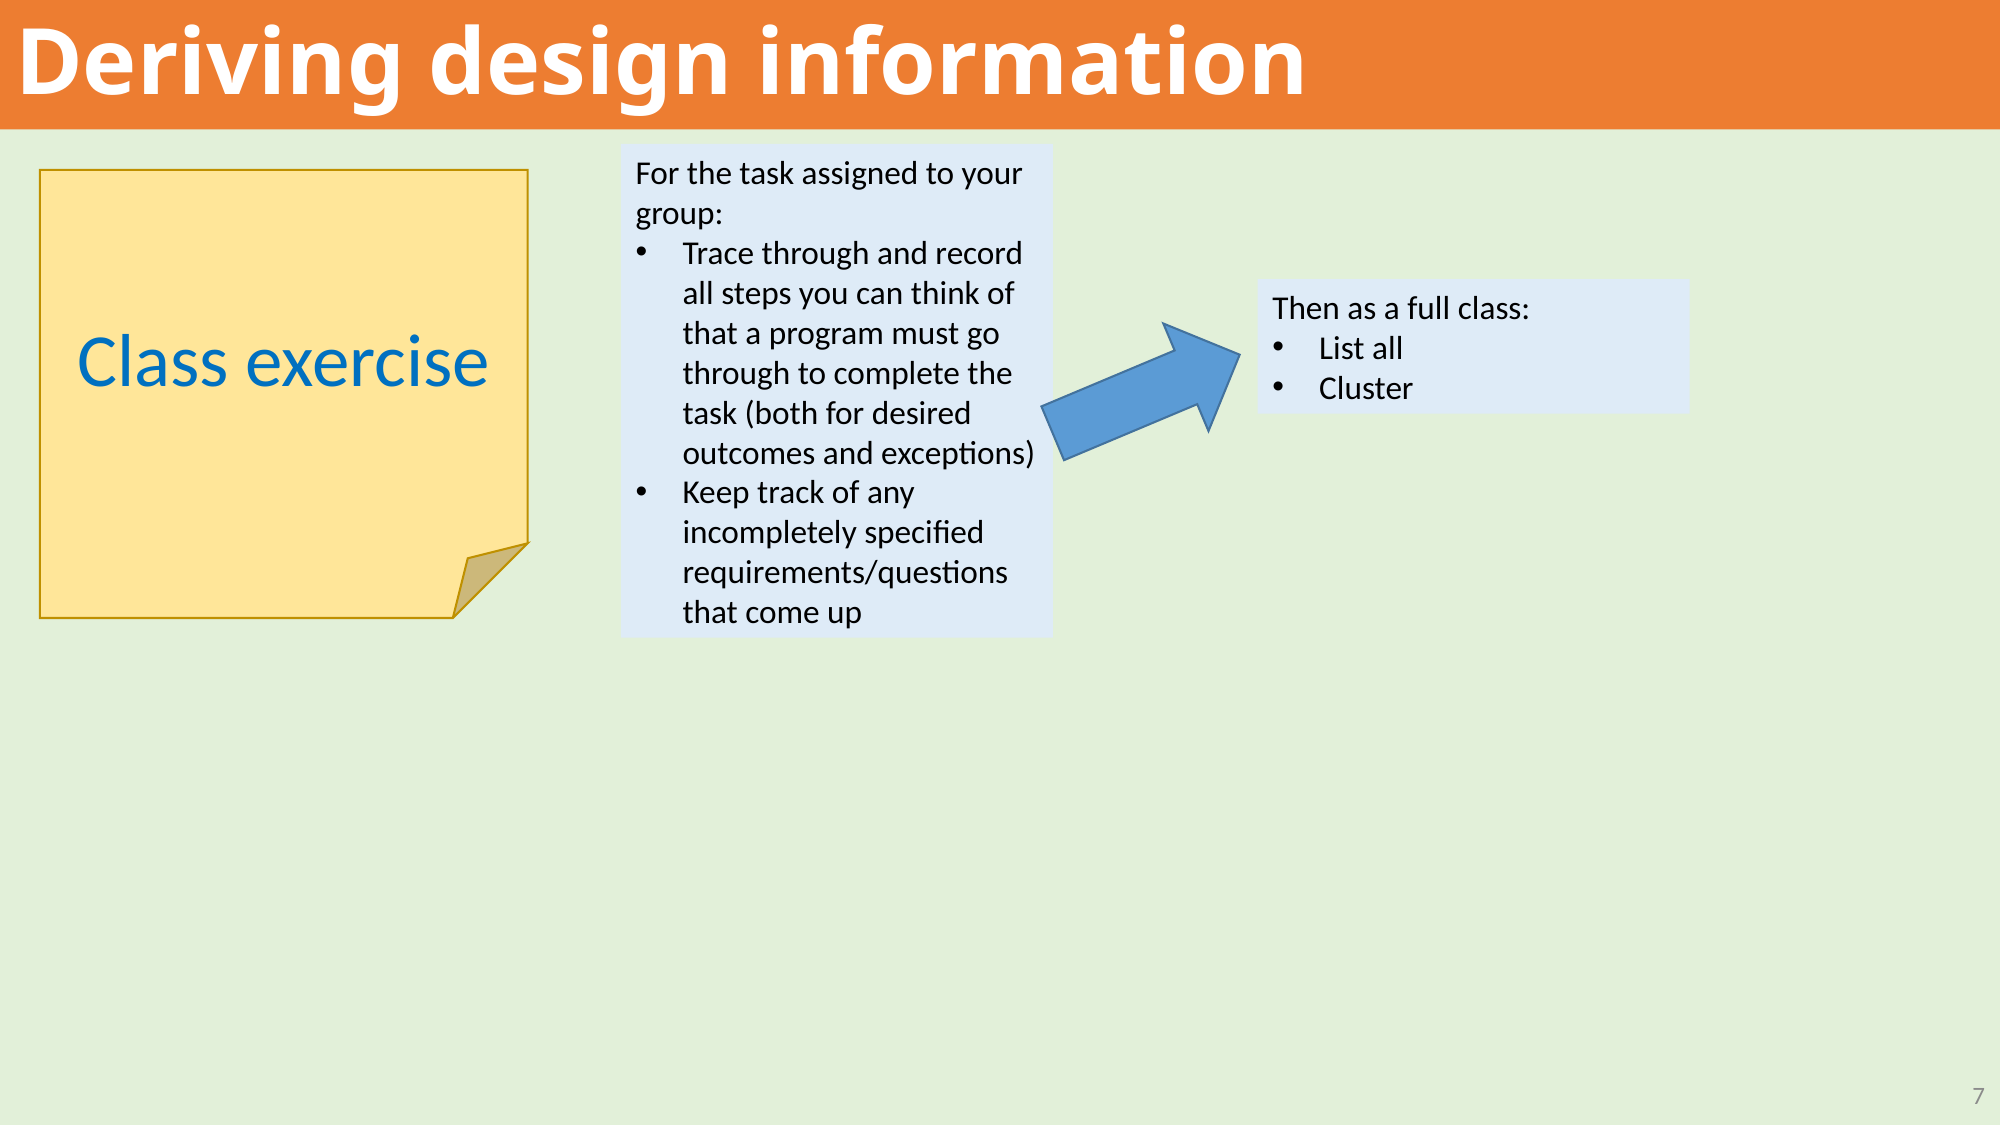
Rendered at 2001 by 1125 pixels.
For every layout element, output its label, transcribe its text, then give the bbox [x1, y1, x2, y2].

slide_number 7 [1550, 1065, 2000, 1125]
text_box [1040, 321, 1242, 462]
text_box Then as a full class: List all Cluster [1257, 279, 1690, 414]
text_box For the task assigned to your group: Trace through and record all steps you can think of that a program must go through to complete the task (both for desired outcomes and exceptions) Keep track of any incompletely specified requirements/questions that come up [620, 143, 1053, 638]
text_box Class exercise [38, 168, 531, 620]
title Deriving design information [0, 0, 2000, 130]
